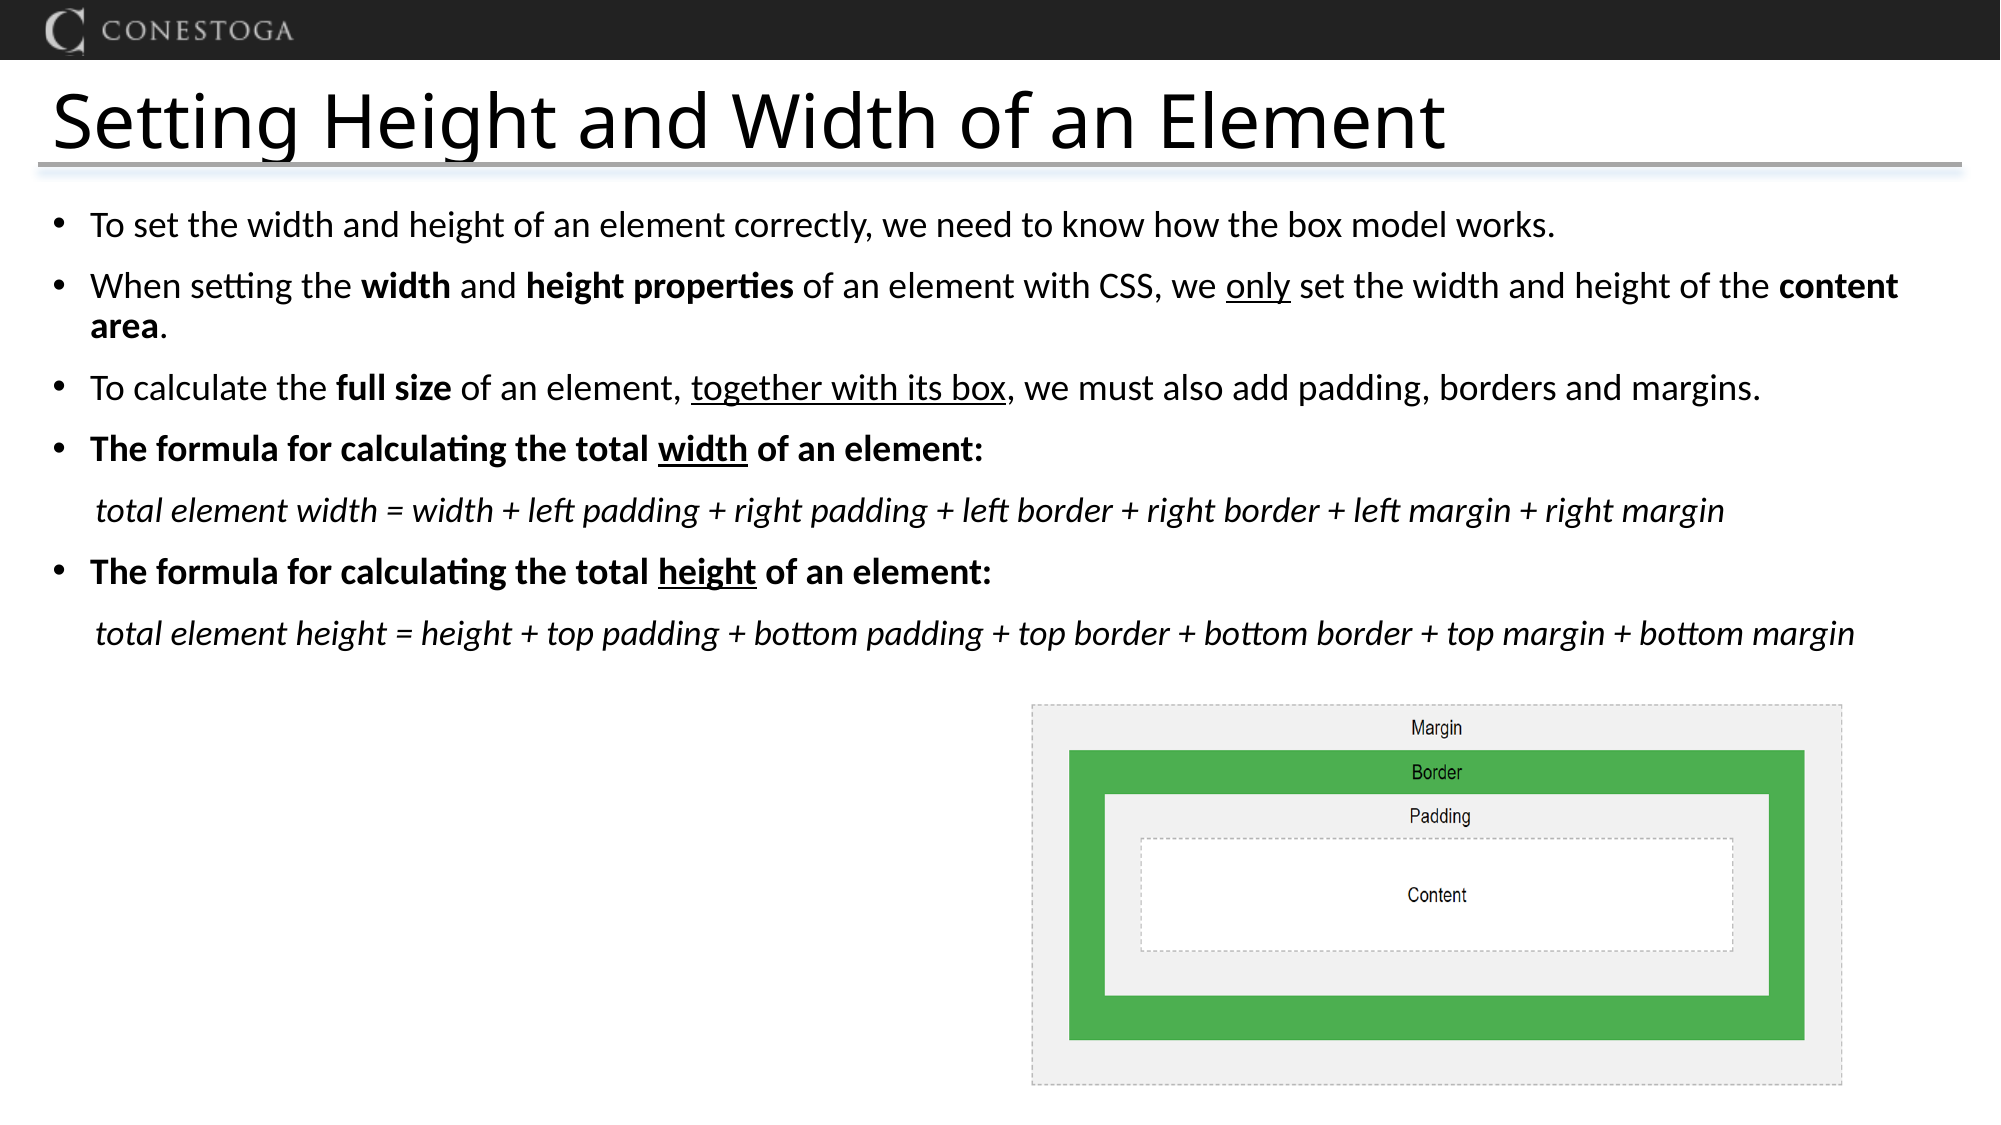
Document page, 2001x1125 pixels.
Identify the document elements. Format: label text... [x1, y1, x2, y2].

picture [45, 7, 302, 56]
title Setting Height and Width of an Element [37, 85, 1784, 162]
picture [1022, 695, 1849, 1095]
list To set the width and height of an element correctly, we need to know how the box model works. When setting the width and height properties of an element with CSS, we only set the width and height of the content area. To calculate the full size of an element, together with its box, we must also add padding, borders and margins. The formula for calculating the total width of an element: total element width = width + left padding + right padding + left border + right border + left margin + right margin The formula for calculating the total height of an element: total element height = height + top padding + bottom padding + top border + bottom border + top margin + bottom margin [37, 197, 1963, 1062]
